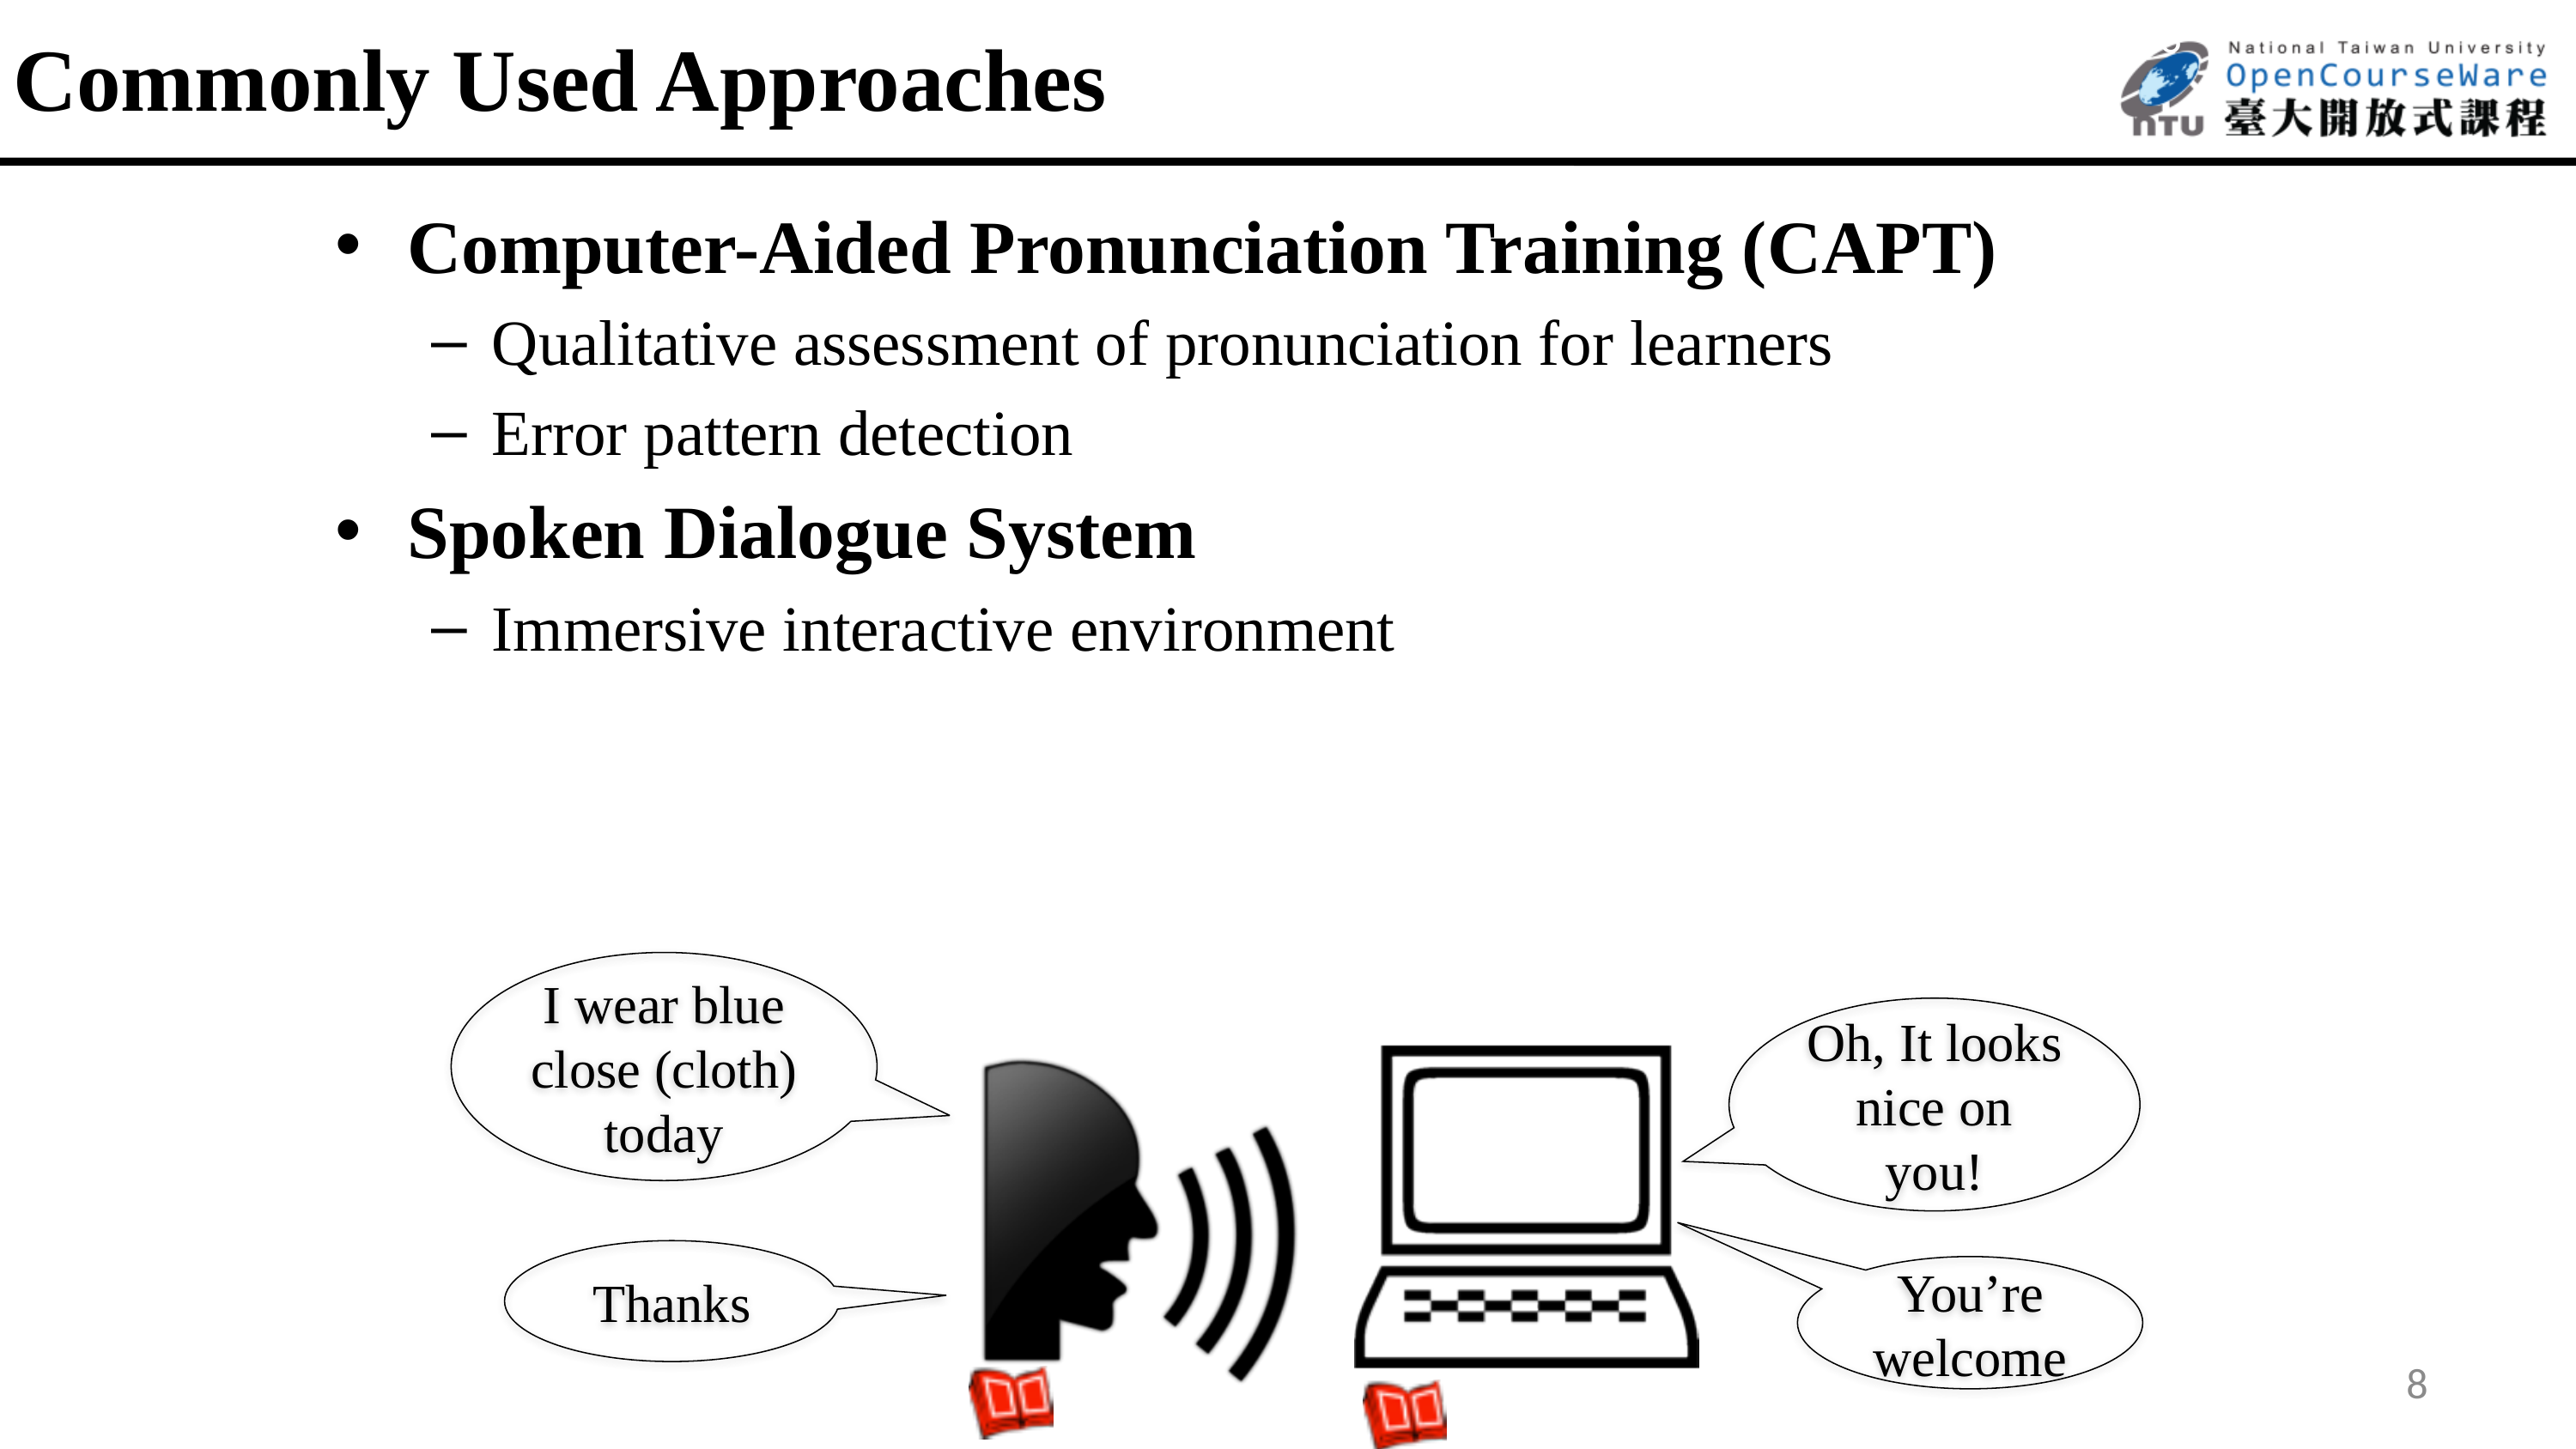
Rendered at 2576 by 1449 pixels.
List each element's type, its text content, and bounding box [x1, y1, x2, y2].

title Commonly Used Approaches [0, 0, 2576, 153]
text_box Thanks [504, 1240, 947, 1362]
text_box 8 [1846, 1343, 2447, 1420]
picture [1363, 1379, 1448, 1449]
picture [1354, 1044, 1699, 1371]
text_box Oh, It looks nice on you! [1703, 997, 2141, 1211]
text_box You’re welcome [1703, 1228, 2143, 1369]
list Computer-Aided Pronunciation Training (CAPT) Qualitative assessment of pronunciation for learners Error pattern detection Spoken Dialogue System Immersive interactive environment [322, 191, 2254, 1033]
picture [968, 1044, 1308, 1440]
text_box I wear blue close (cloth) today [451, 952, 951, 1181]
